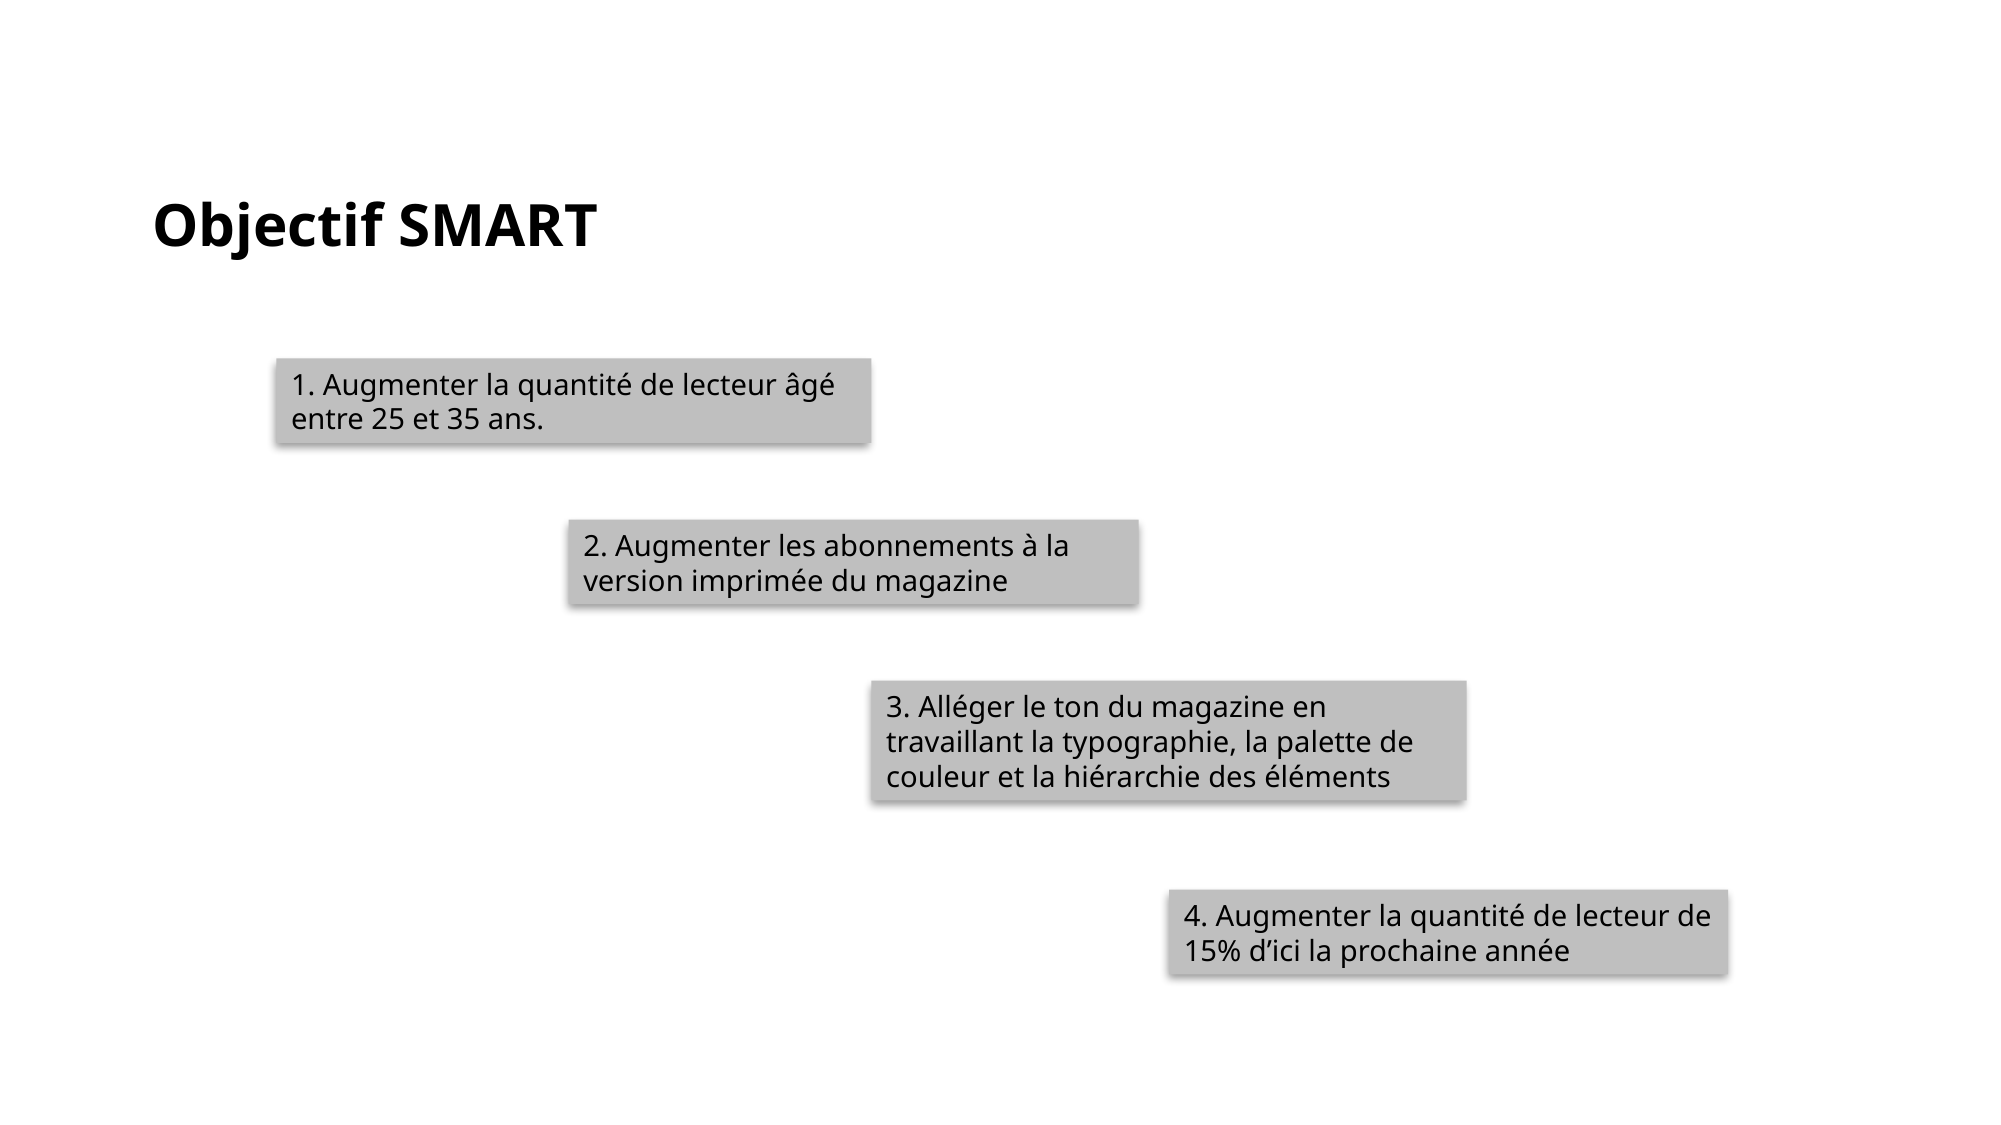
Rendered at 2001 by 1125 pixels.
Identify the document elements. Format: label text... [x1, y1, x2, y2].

text_box 4. Augmenter la quantité de lecteur de 15% d’ici la prochaine année [1169, 889, 1729, 975]
title Objectif SMART [137, 174, 1863, 280]
text_box 3. Alléger le ton du magazine en travaillant la typographie, la palette de couleur et la hiérarchie des éléments [871, 680, 1467, 801]
text_box 1. Augmenter la quantité de lecteur âgé entre 25 et 35 ans. [276, 358, 872, 443]
text_box 2. Augmenter les abonnements à la version imprimée du magazine [568, 519, 1139, 605]
